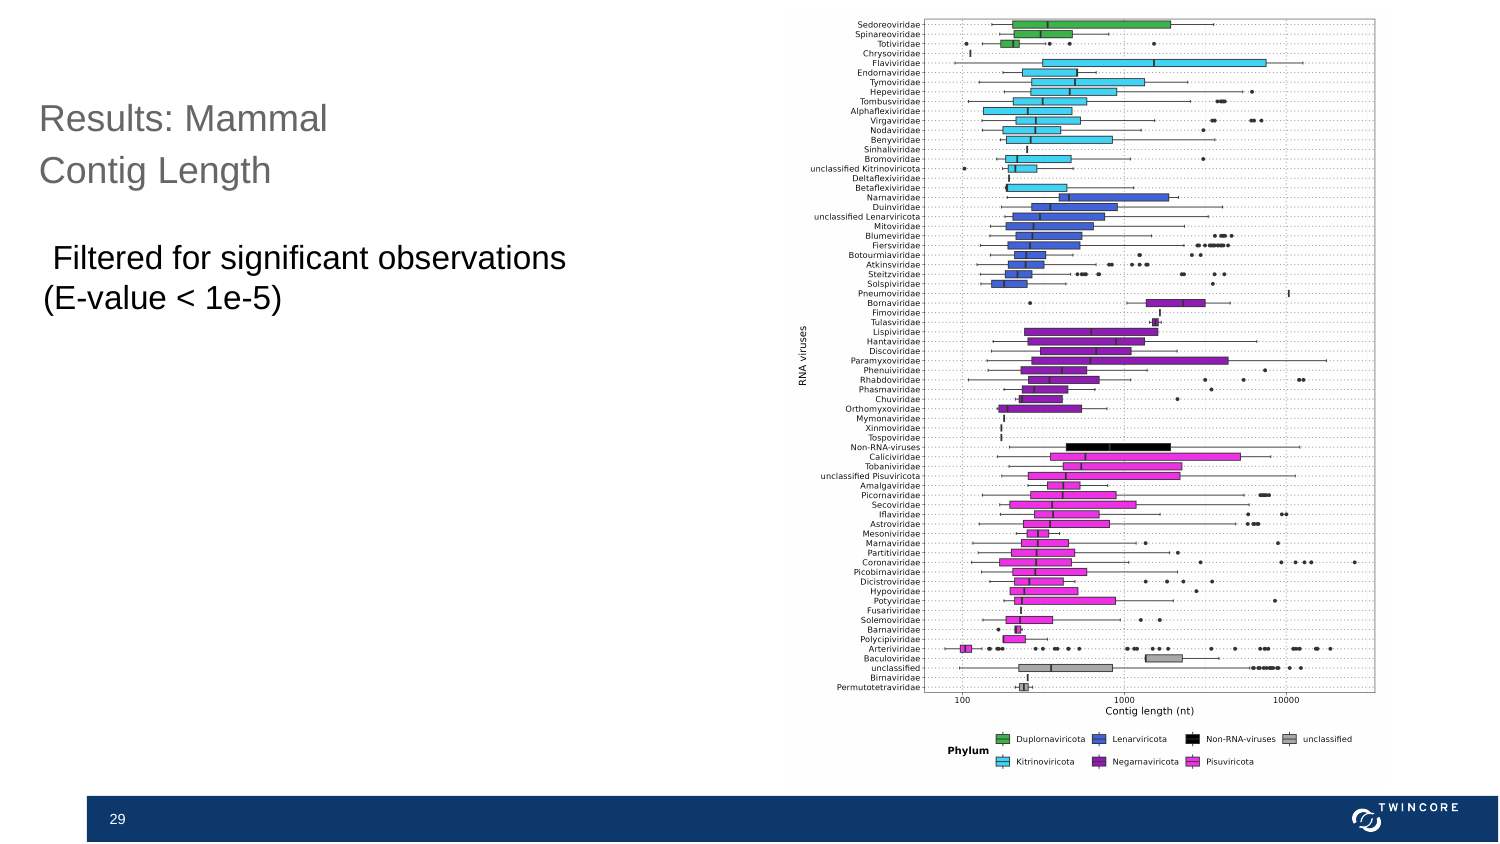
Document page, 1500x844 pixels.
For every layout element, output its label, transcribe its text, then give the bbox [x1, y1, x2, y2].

picture [1352, 803, 1458, 832]
picture [787, 7, 1388, 788]
text_box Filtered for significant observations (E-value < 1e-5) [28, 229, 601, 324]
